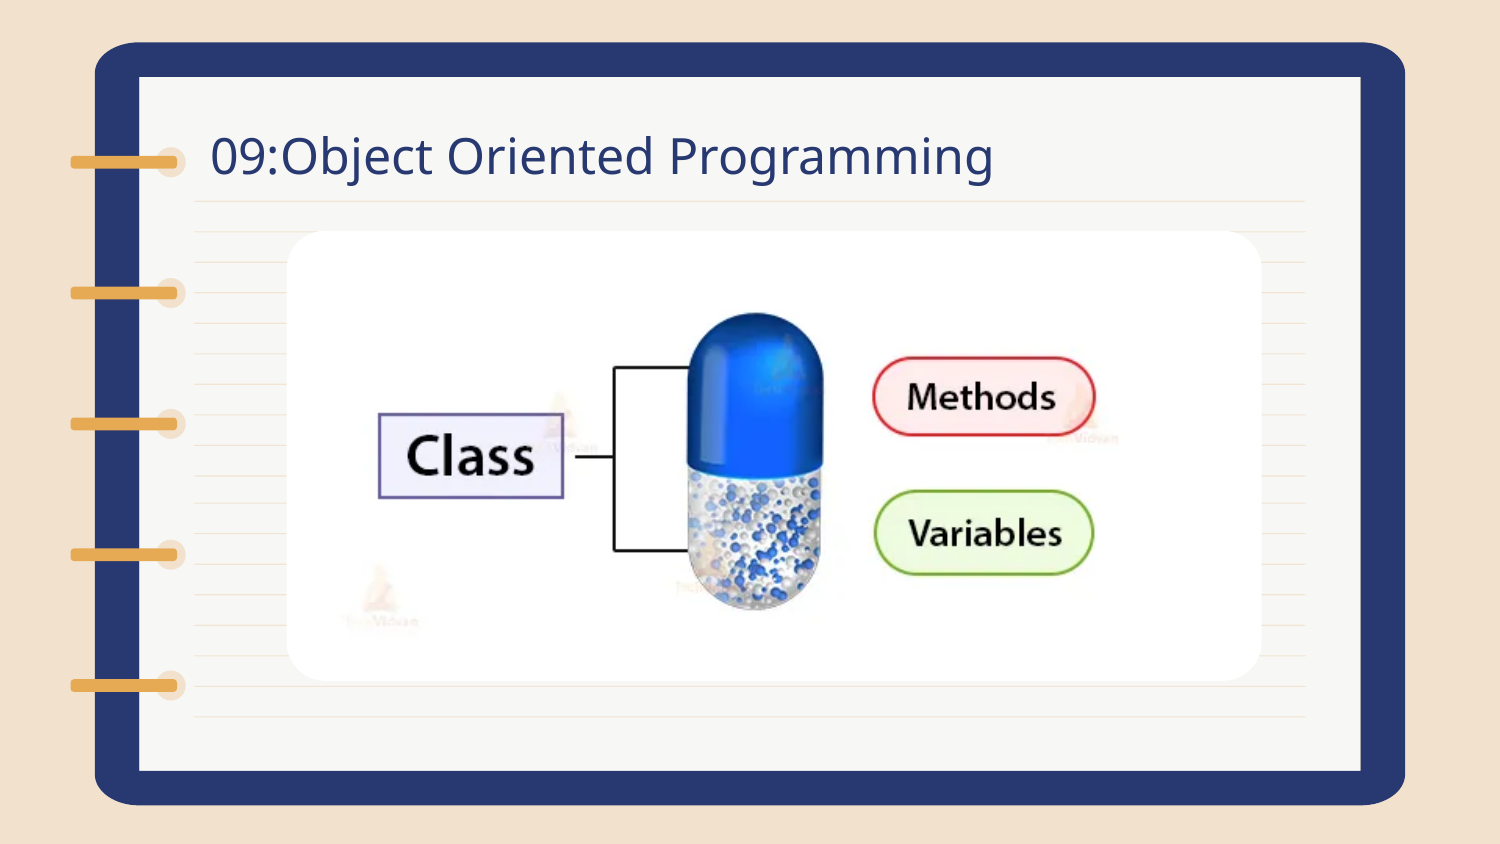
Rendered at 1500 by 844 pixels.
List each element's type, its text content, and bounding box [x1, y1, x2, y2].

picture [286, 230, 1262, 681]
text_box 09:Object Oriented Programming [195, 109, 1170, 168]
